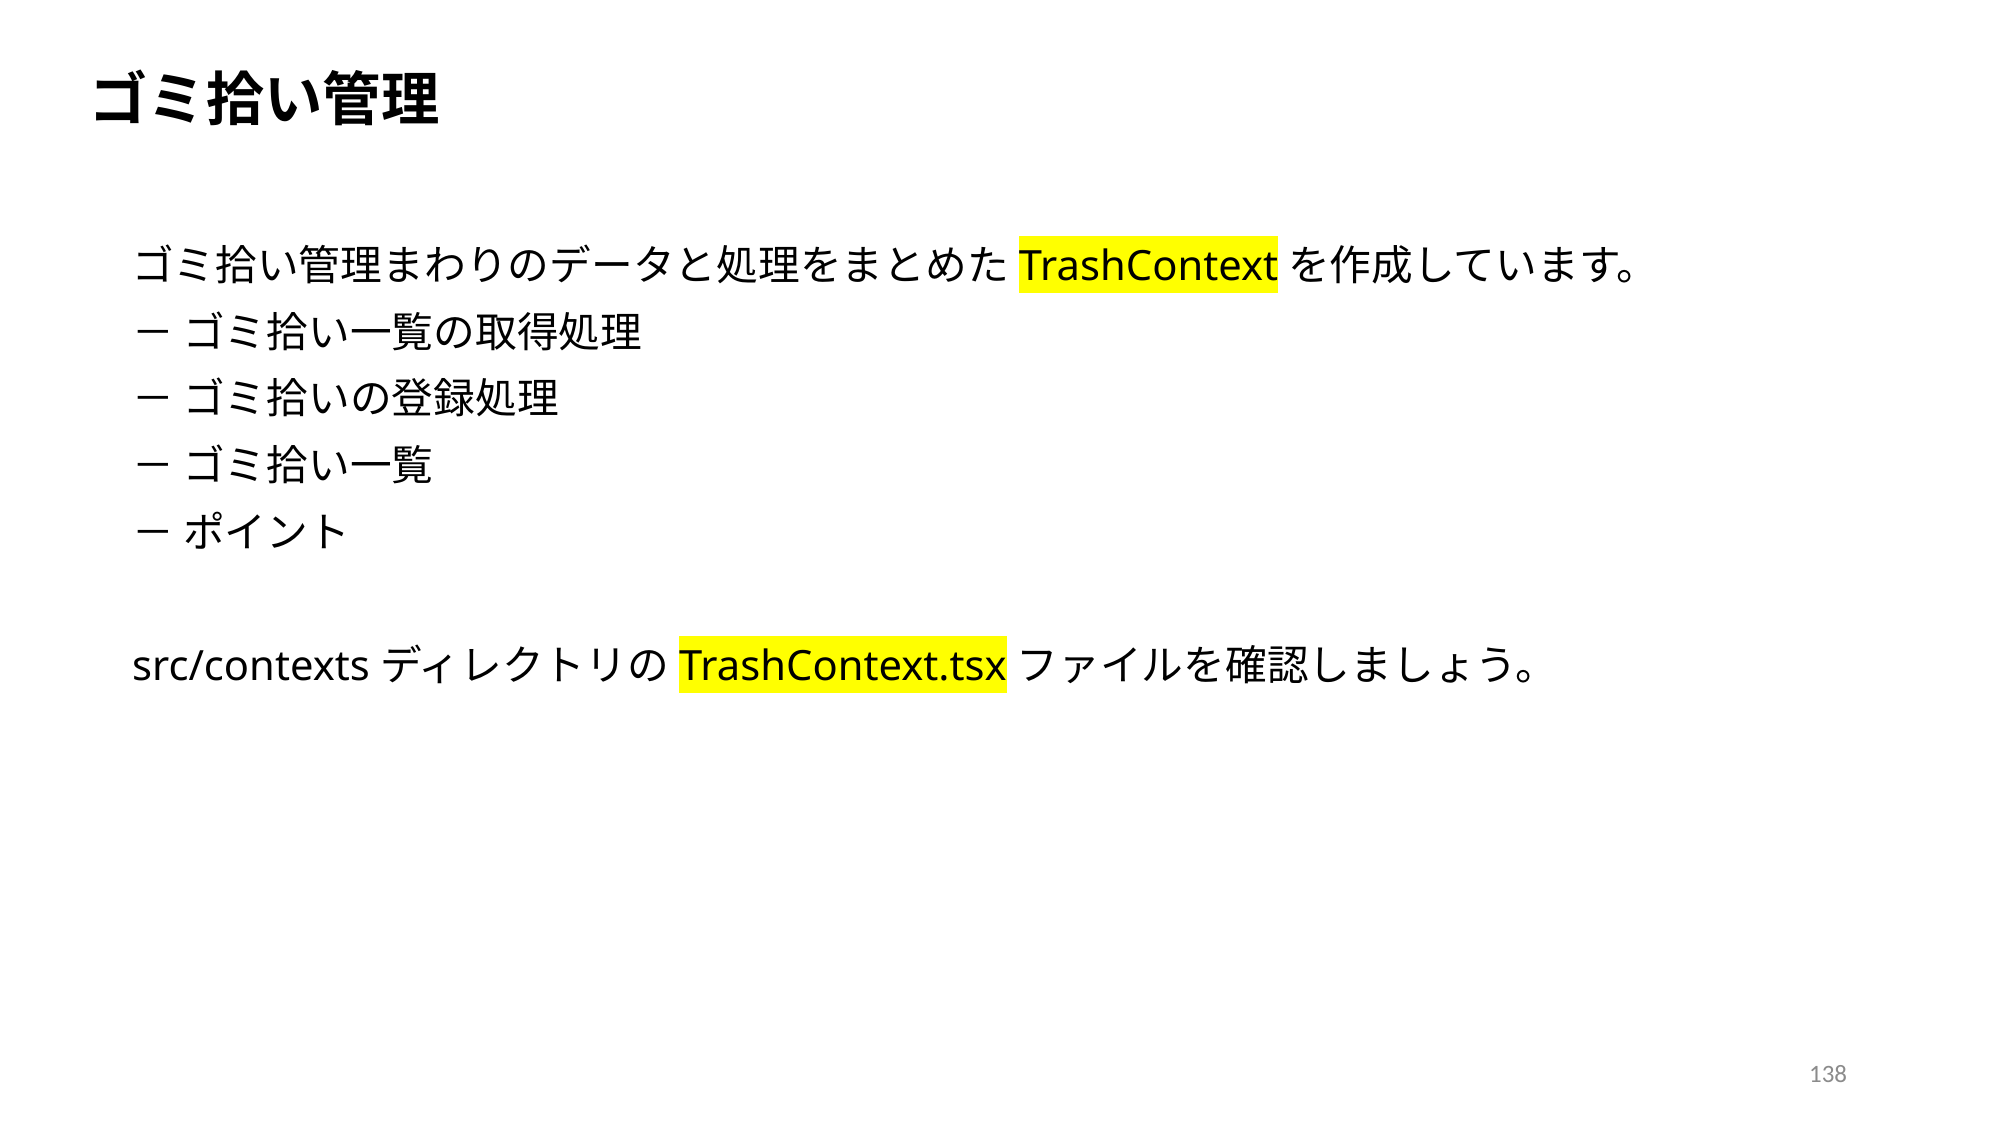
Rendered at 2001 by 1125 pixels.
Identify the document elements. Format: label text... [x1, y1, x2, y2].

slide_number 138 [1412, 1042, 1863, 1103]
text_box ゴミ拾い管理 [74, 54, 1563, 140]
text_box ゴミ拾い管理まわりのデータと処理をまとめたTrashContextを作成しています。 － ゴミ拾い一覧の取得処理 － ゴミ拾いの登録処理 － ゴミ拾い一覧 － ポイント src/contextsディレクトリのTrashContext.tsxファイルを確認しましょう。 [117, 214, 1904, 697]
